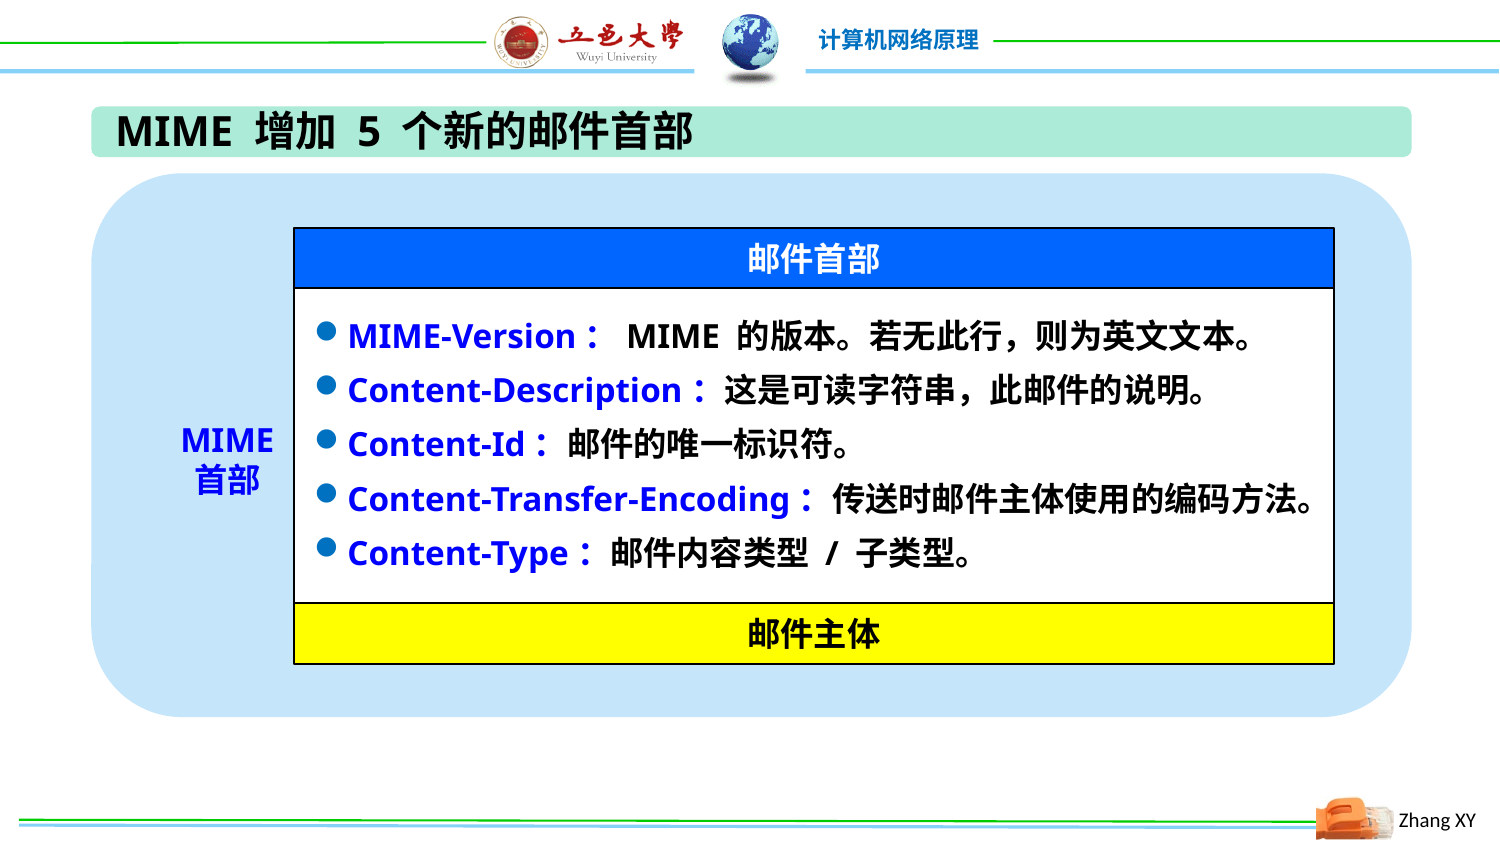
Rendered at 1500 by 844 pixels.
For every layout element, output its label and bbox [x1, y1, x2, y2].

text_box [89, 171, 1414, 720]
text_box [91, 96, 1412, 162]
picture [494, 15, 697, 69]
picture [720, 12, 780, 88]
picture [1316, 796, 1394, 840]
